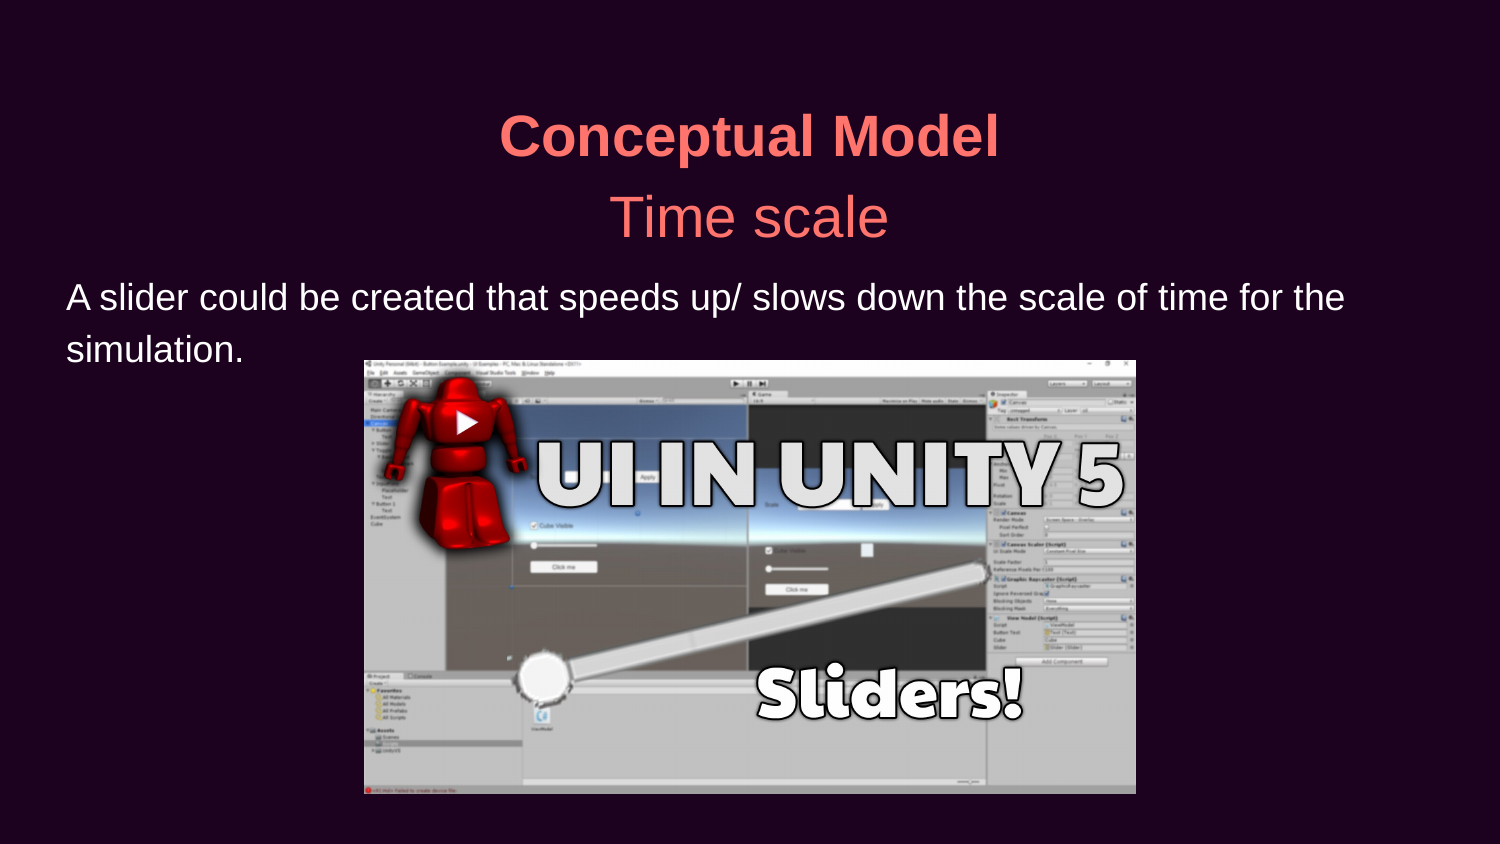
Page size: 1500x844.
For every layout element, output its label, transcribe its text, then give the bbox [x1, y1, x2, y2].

list A slider could be created that speeds up/ slows down the scale of time for the simulation. [51, 251, 1449, 418]
picture [364, 359, 1136, 794]
title Conceptual Model Time scale [51, 72, 1449, 227]
